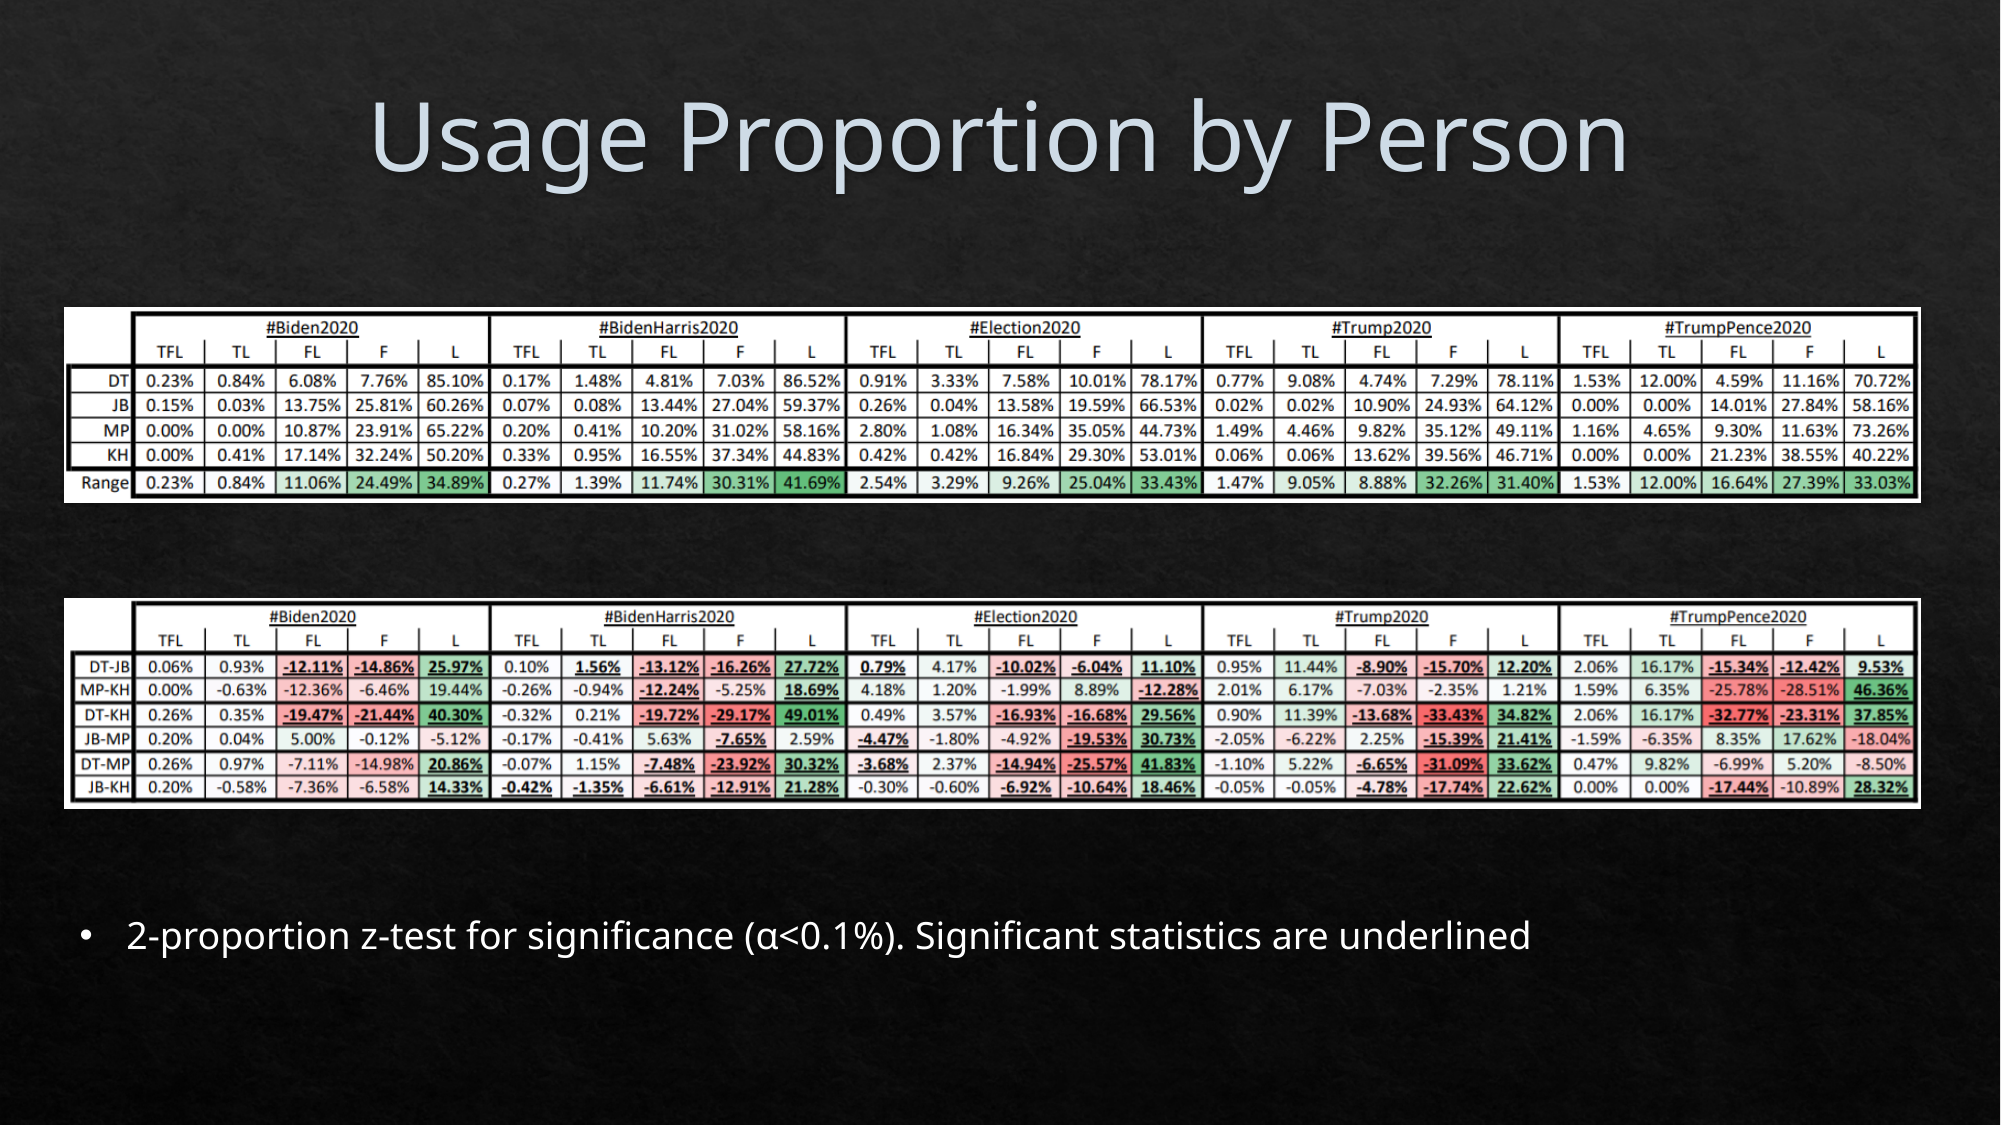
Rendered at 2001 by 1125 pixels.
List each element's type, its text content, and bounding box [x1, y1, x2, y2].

picture [64, 598, 1922, 809]
title Usage Proportion by Person [150, 37, 1850, 244]
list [64, 307, 1922, 503]
text_box 2-proportion z-test for significance (α<0.1%). Significant statistics are underlined [64, 904, 1627, 965]
